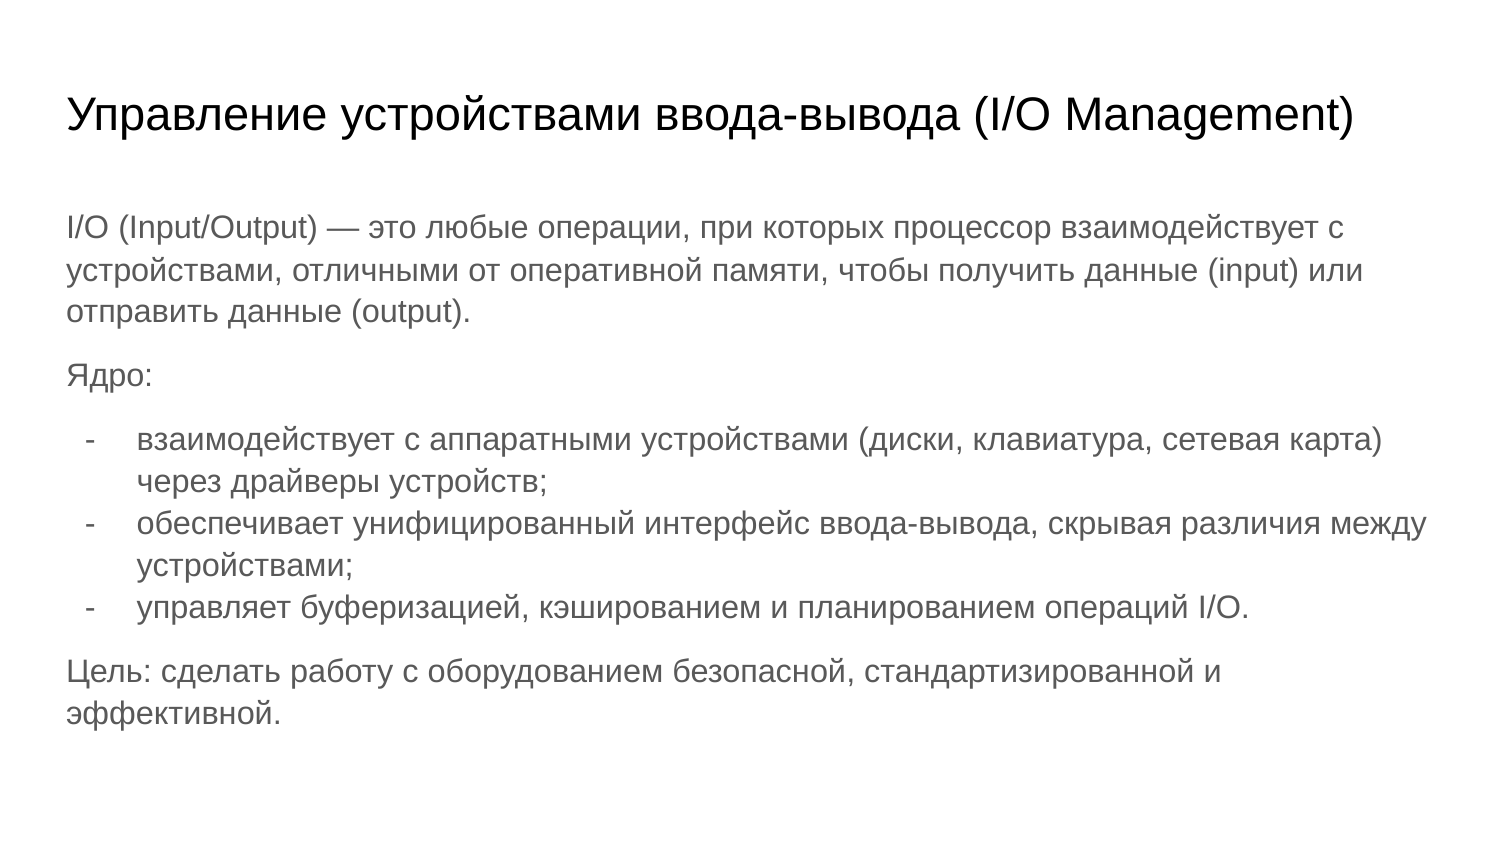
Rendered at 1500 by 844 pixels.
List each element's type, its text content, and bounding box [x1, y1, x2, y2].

list I/O (Input/Output) — это любые операции, при которых процессор взаимодействует с устройствами, отличными от оперативной памяти, чтобы получить данные (input) или отправить данные (output). Ядро: взаимодействует с аппаратными устройствами (диски, клавиатура, сетевая карта) через драйверы устройств; обеспечивает унифицированный интерфейс ввода-вывода, скрывая различия между устройствами; управляет буферизацией, кэшированием и планированием операций I/O. Цель: сделать работу с оборудованием безопасной, стандартизированной и эффективной. [51, 189, 1449, 750]
title Управление устройствами ввода-вывода (I/O Management) [51, 72, 1449, 167]
